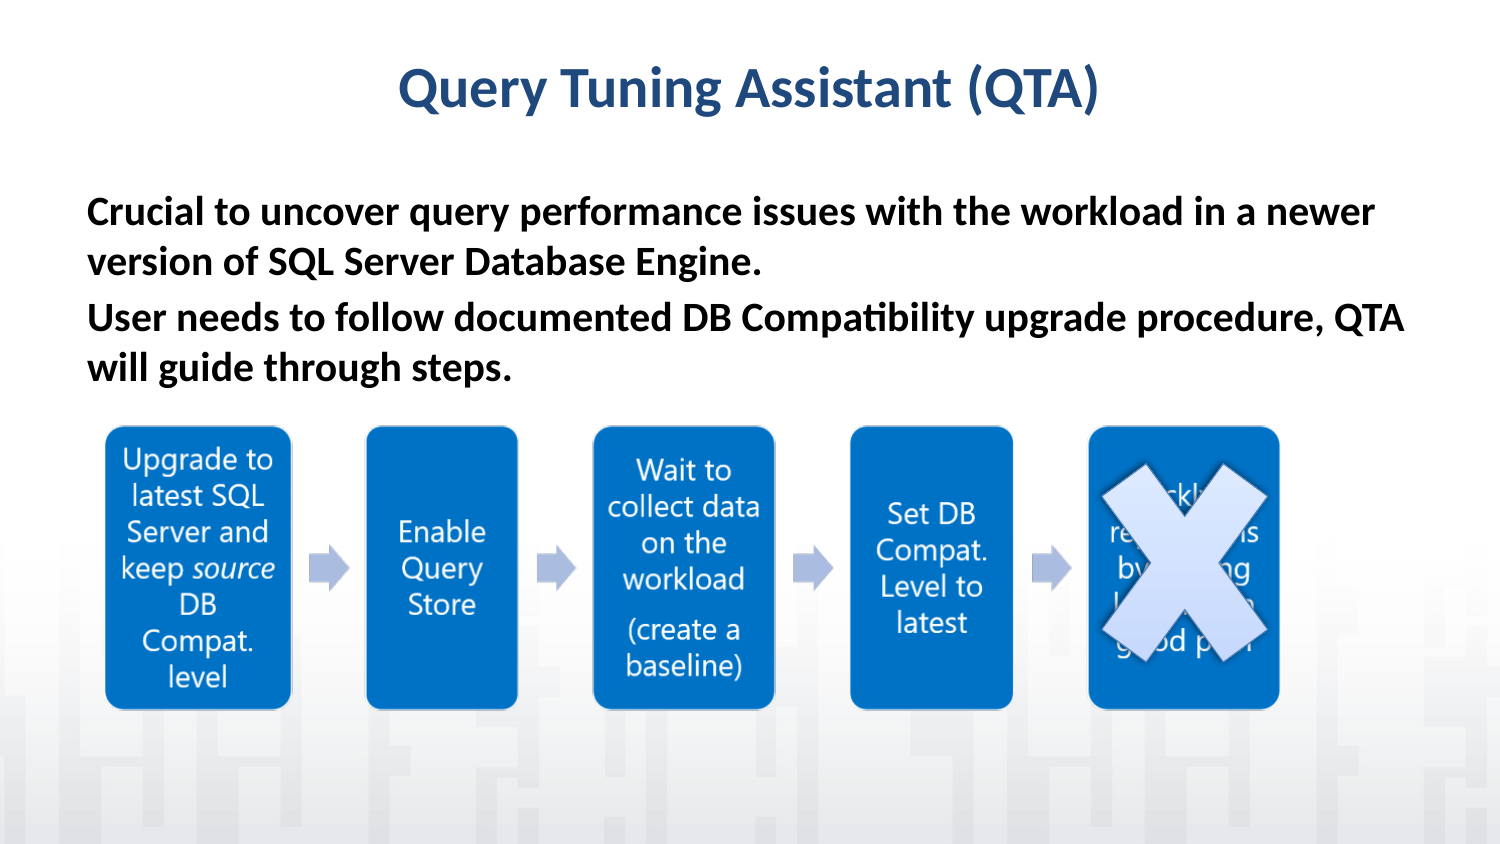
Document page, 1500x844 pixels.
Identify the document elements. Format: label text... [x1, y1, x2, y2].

title Query Tuning Assistant (QTA) [74, 37, 1426, 132]
list Crucial to uncover query performance issues with the workload in a newer version of SQL Server Database Engine. User needs to follow documented DB Compatibility upgrade procedure, QTA will guide through steps. [71, 176, 1428, 711]
picture [0, 0, 1500, 844]
